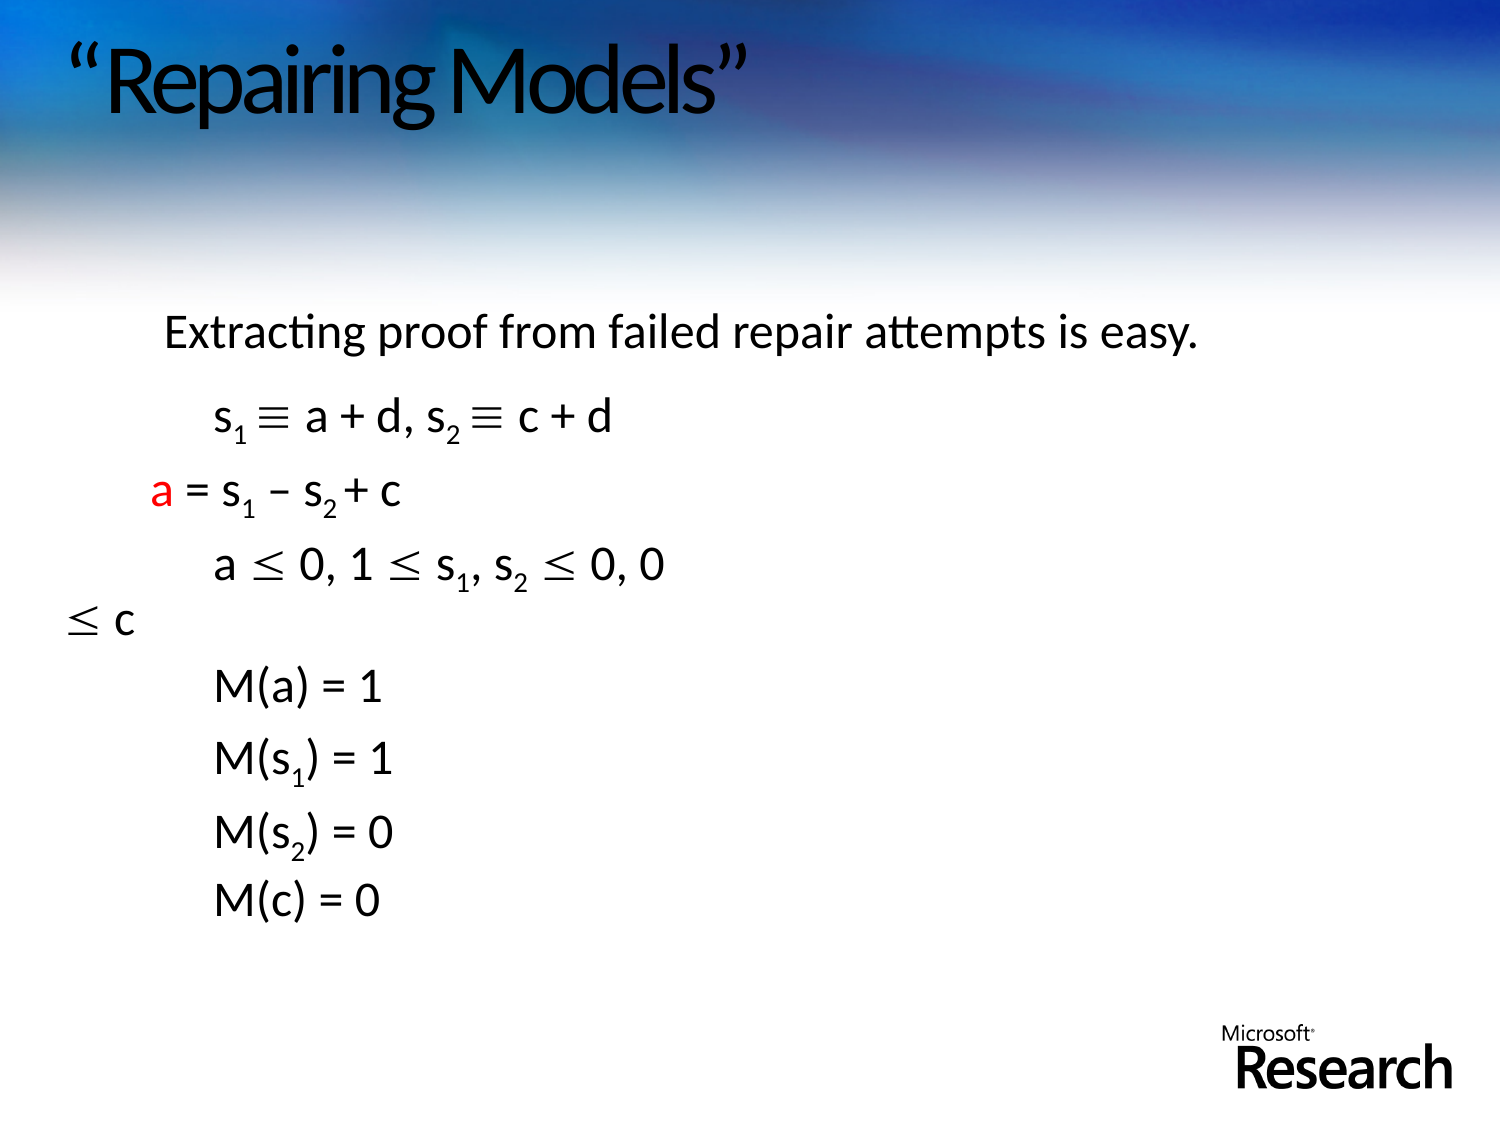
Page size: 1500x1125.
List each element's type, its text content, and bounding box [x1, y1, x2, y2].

title “Repairing Models” [62, 27, 1438, 138]
text_box Extracting proof from failed repair attempts is easy. [163, 305, 1402, 360]
picture [0, 0, 1500, 1125]
list s1  a + d, s2  c + d a = s1 – s2 + c a  0, 1  s1, s2  0, 0  c M(a) = 1 M(s1) = 1 M(s2) = 0 M(c) = 0 [0, 383, 672, 841]
